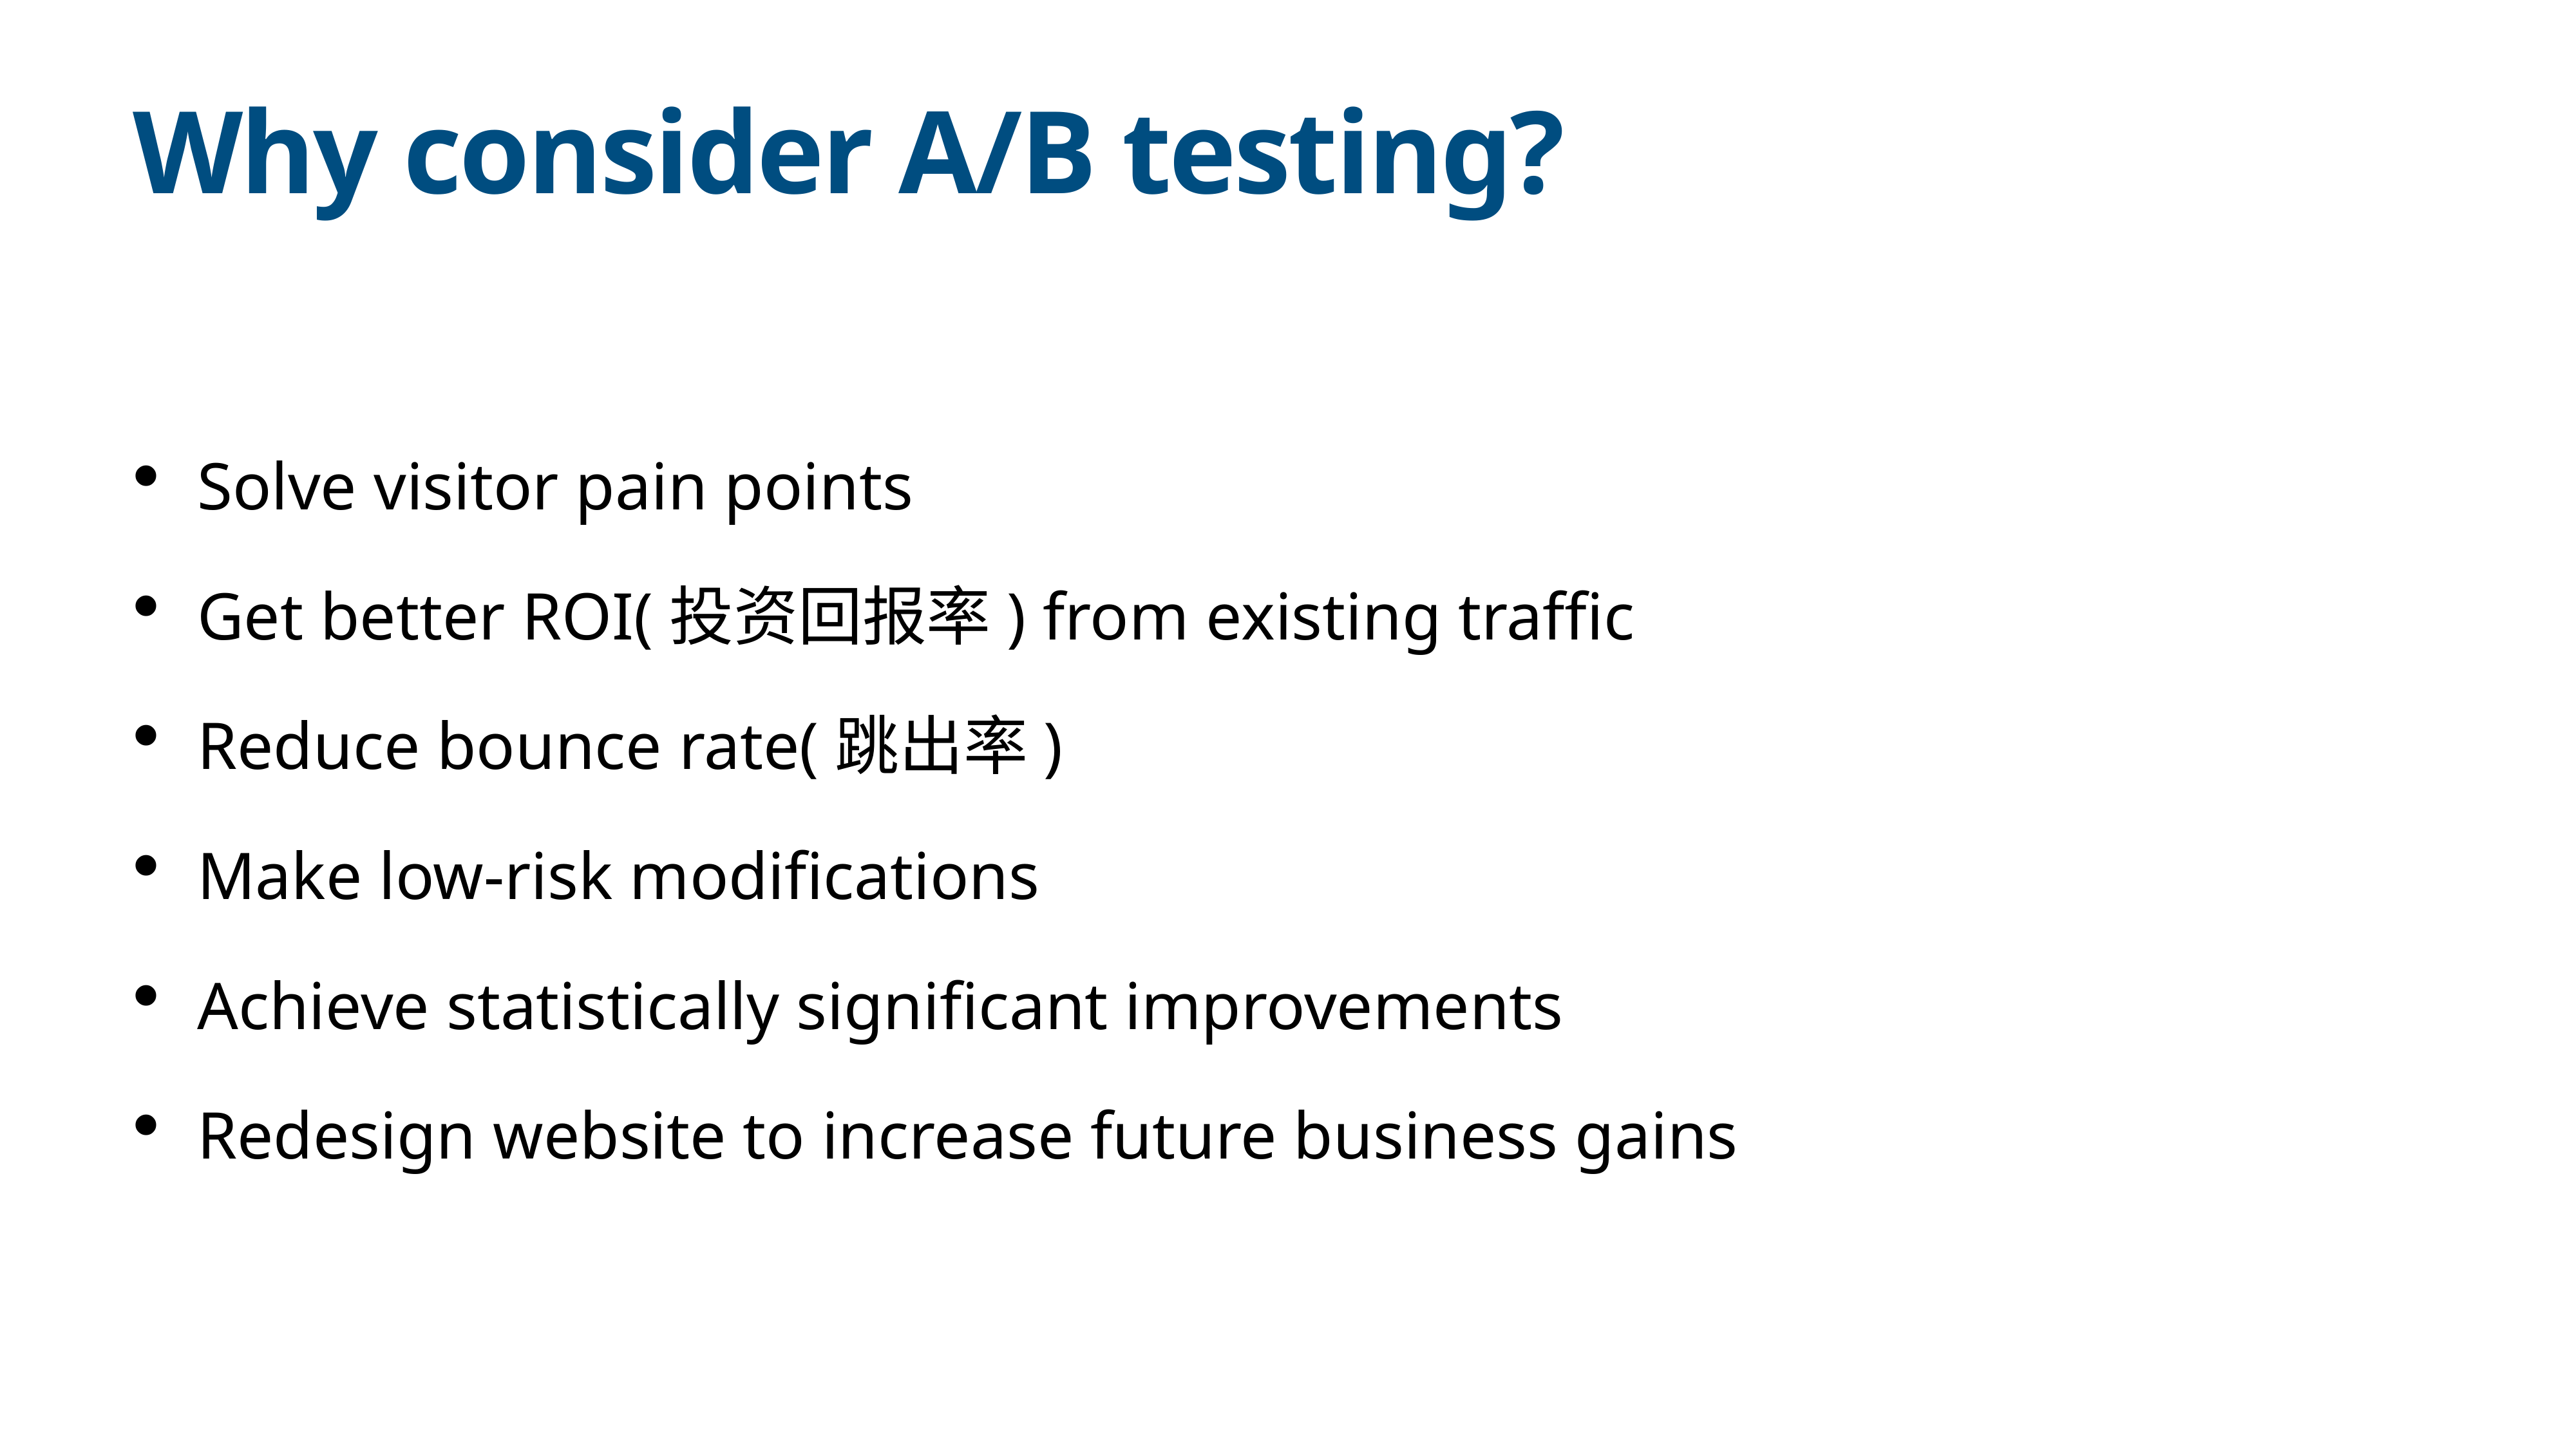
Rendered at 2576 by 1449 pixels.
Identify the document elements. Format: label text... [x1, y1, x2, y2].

title Why consider A/B testing? [127, 100, 2449, 252]
list Solve visitor pain points Get better ROI(投资回报率) from existing traffic Reduce bounce rate(跳出率) Make low-risk modifications Achieve statistically significant improvements Redesign website to increase future business gains [127, 448, 2449, 1321]
